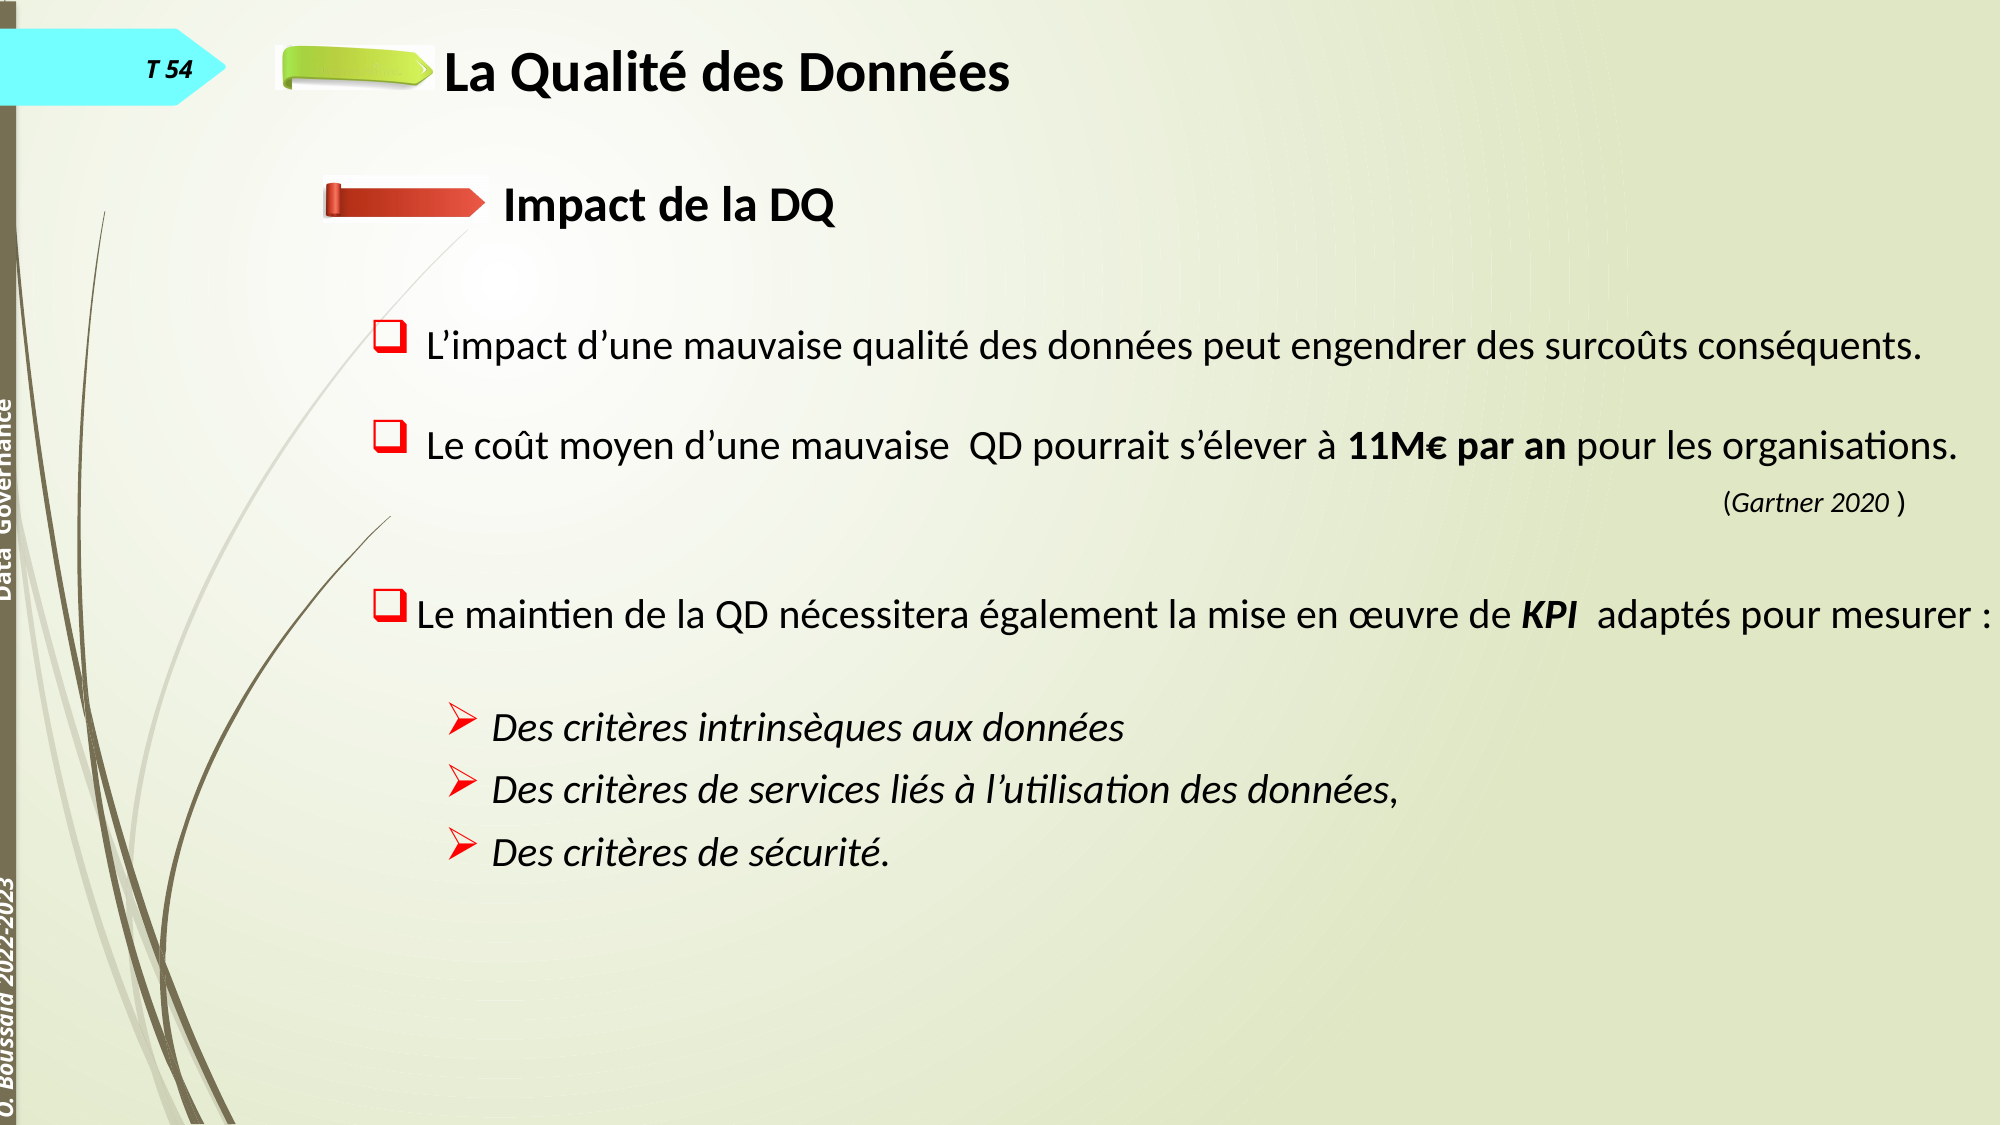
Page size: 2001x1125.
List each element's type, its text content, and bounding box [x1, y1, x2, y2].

text_box Le maintien de la QD nécessitera également la mise en œuvre de KPI adaptés pour mesurer : Des critères intrinsèques aux données Des critères de services liés à l’utilisation des données, Des critères de sécurité. [355, 579, 2000, 882]
slide_number T 54 [105, 46, 234, 107]
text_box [323, 163, 993, 245]
footer Data Governance [0, 309, 20, 692]
text_box L’impact d’une mauvaise qualité des données peut engendrer des surcoûts conséquents. Le coût moyen d’une mauvaise QD pourrait s’élever à 11M€ par an pour les organisations. [355, 310, 1994, 526]
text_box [275, 25, 1179, 107]
text_box (Gartner 2020 ) [1707, 475, 2000, 526]
